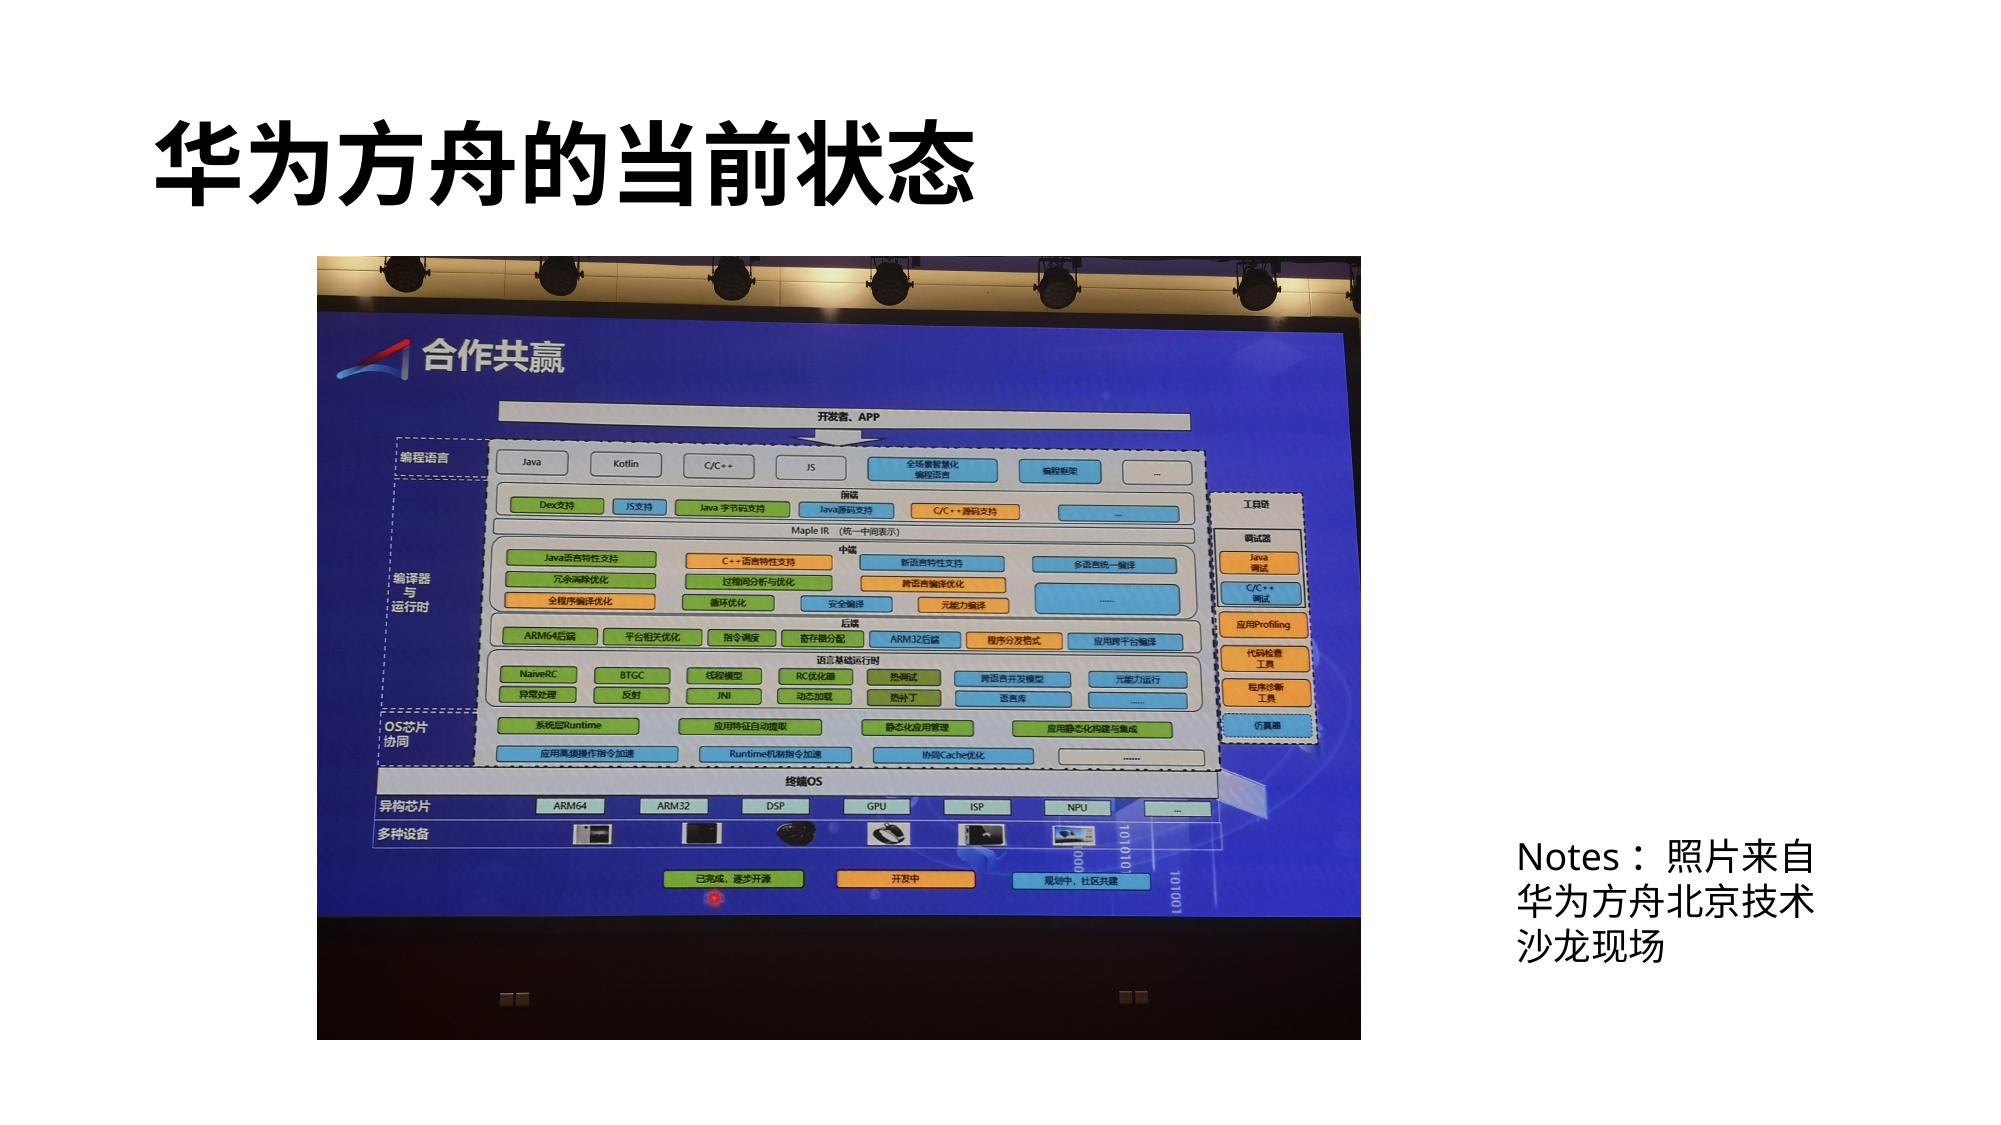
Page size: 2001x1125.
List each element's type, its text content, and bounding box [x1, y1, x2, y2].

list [317, 256, 1361, 1040]
title 华为方舟的当前状态 [137, 59, 1863, 278]
text_box Notes：照片来自华为方舟北京技术沙龙现场 [1501, 825, 1864, 976]
